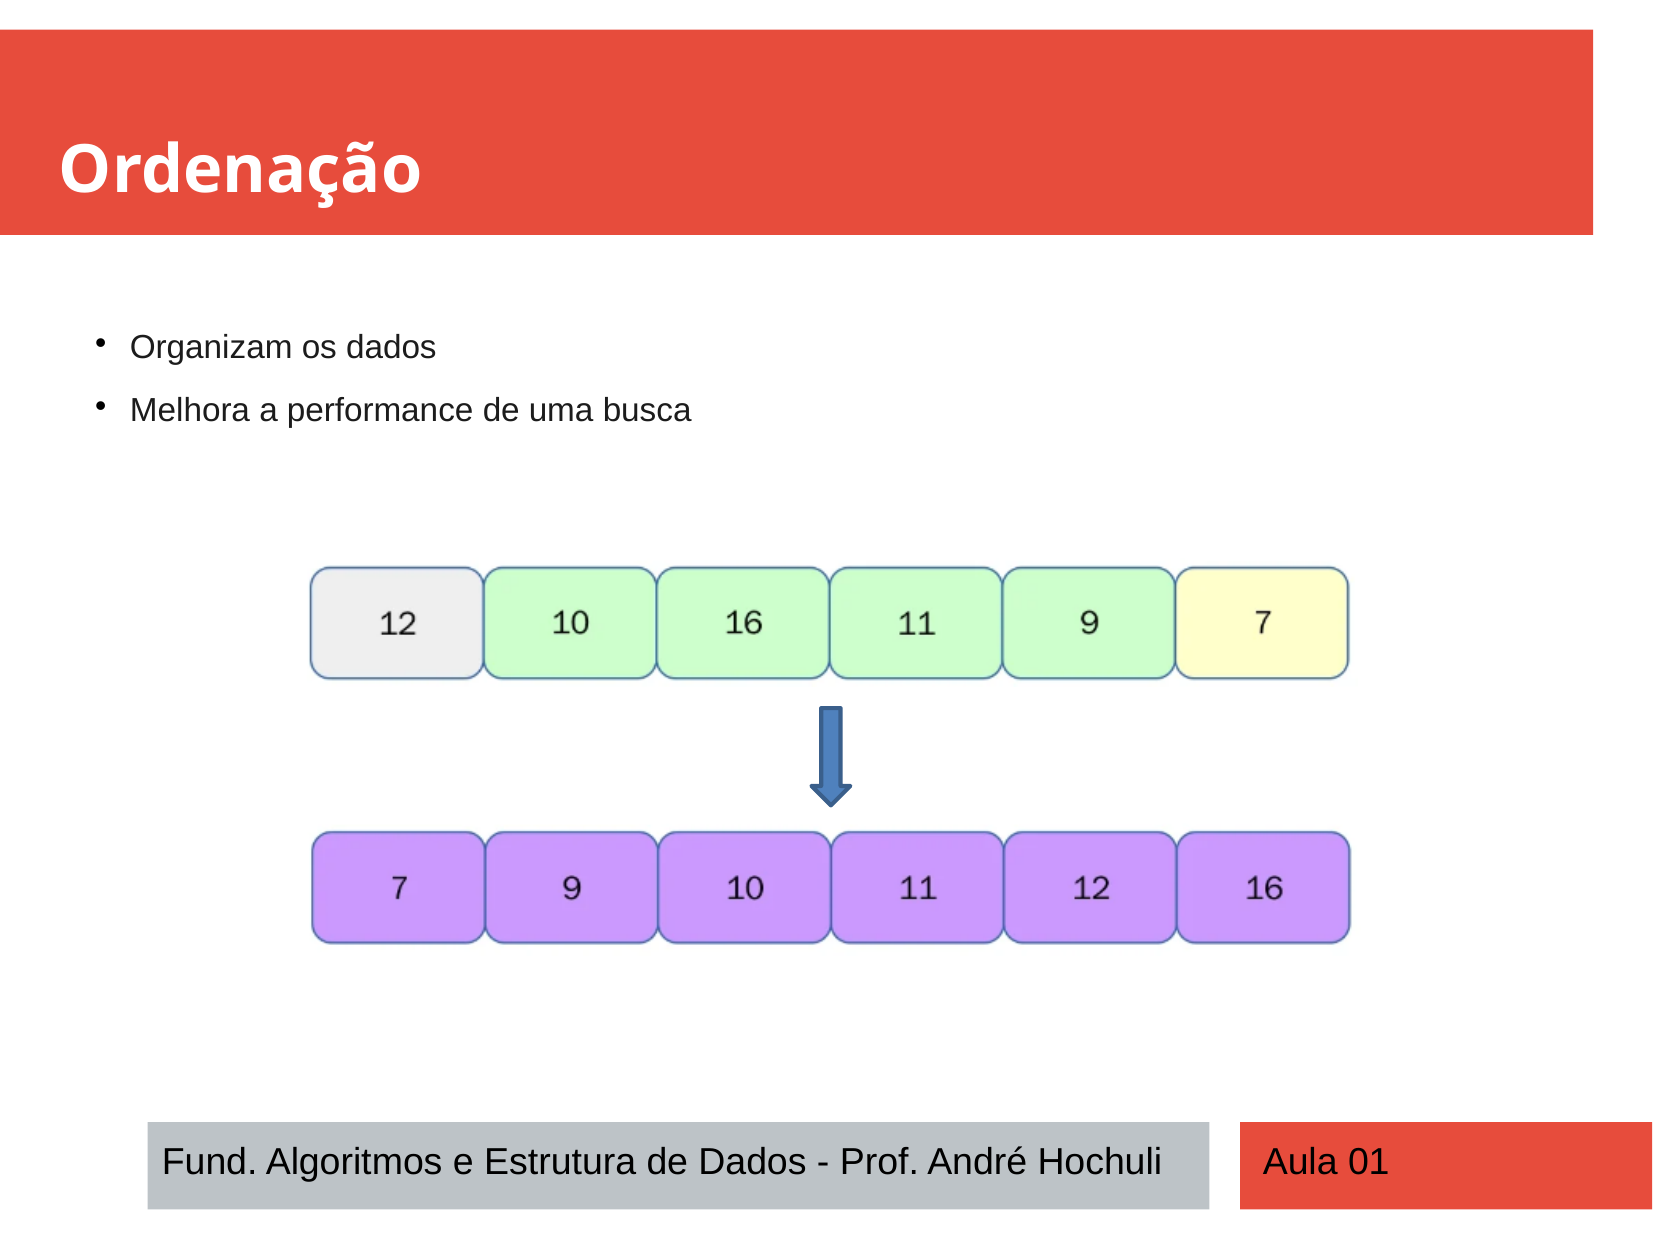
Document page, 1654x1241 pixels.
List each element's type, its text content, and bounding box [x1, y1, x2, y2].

text_box Aula 01 [1248, 1129, 1622, 1189]
picture [296, 822, 1361, 956]
text_box Ordenação [59, 59, 1594, 206]
picture [295, 553, 1358, 687]
text_box Fund. Algoritmos e Estrutura de Dados - Prof. André Hochuli [147, 1129, 1204, 1189]
text_box [809, 706, 853, 808]
text_box Organizam os dados Melhora a performance de uma busca [59, 324, 1564, 1092]
